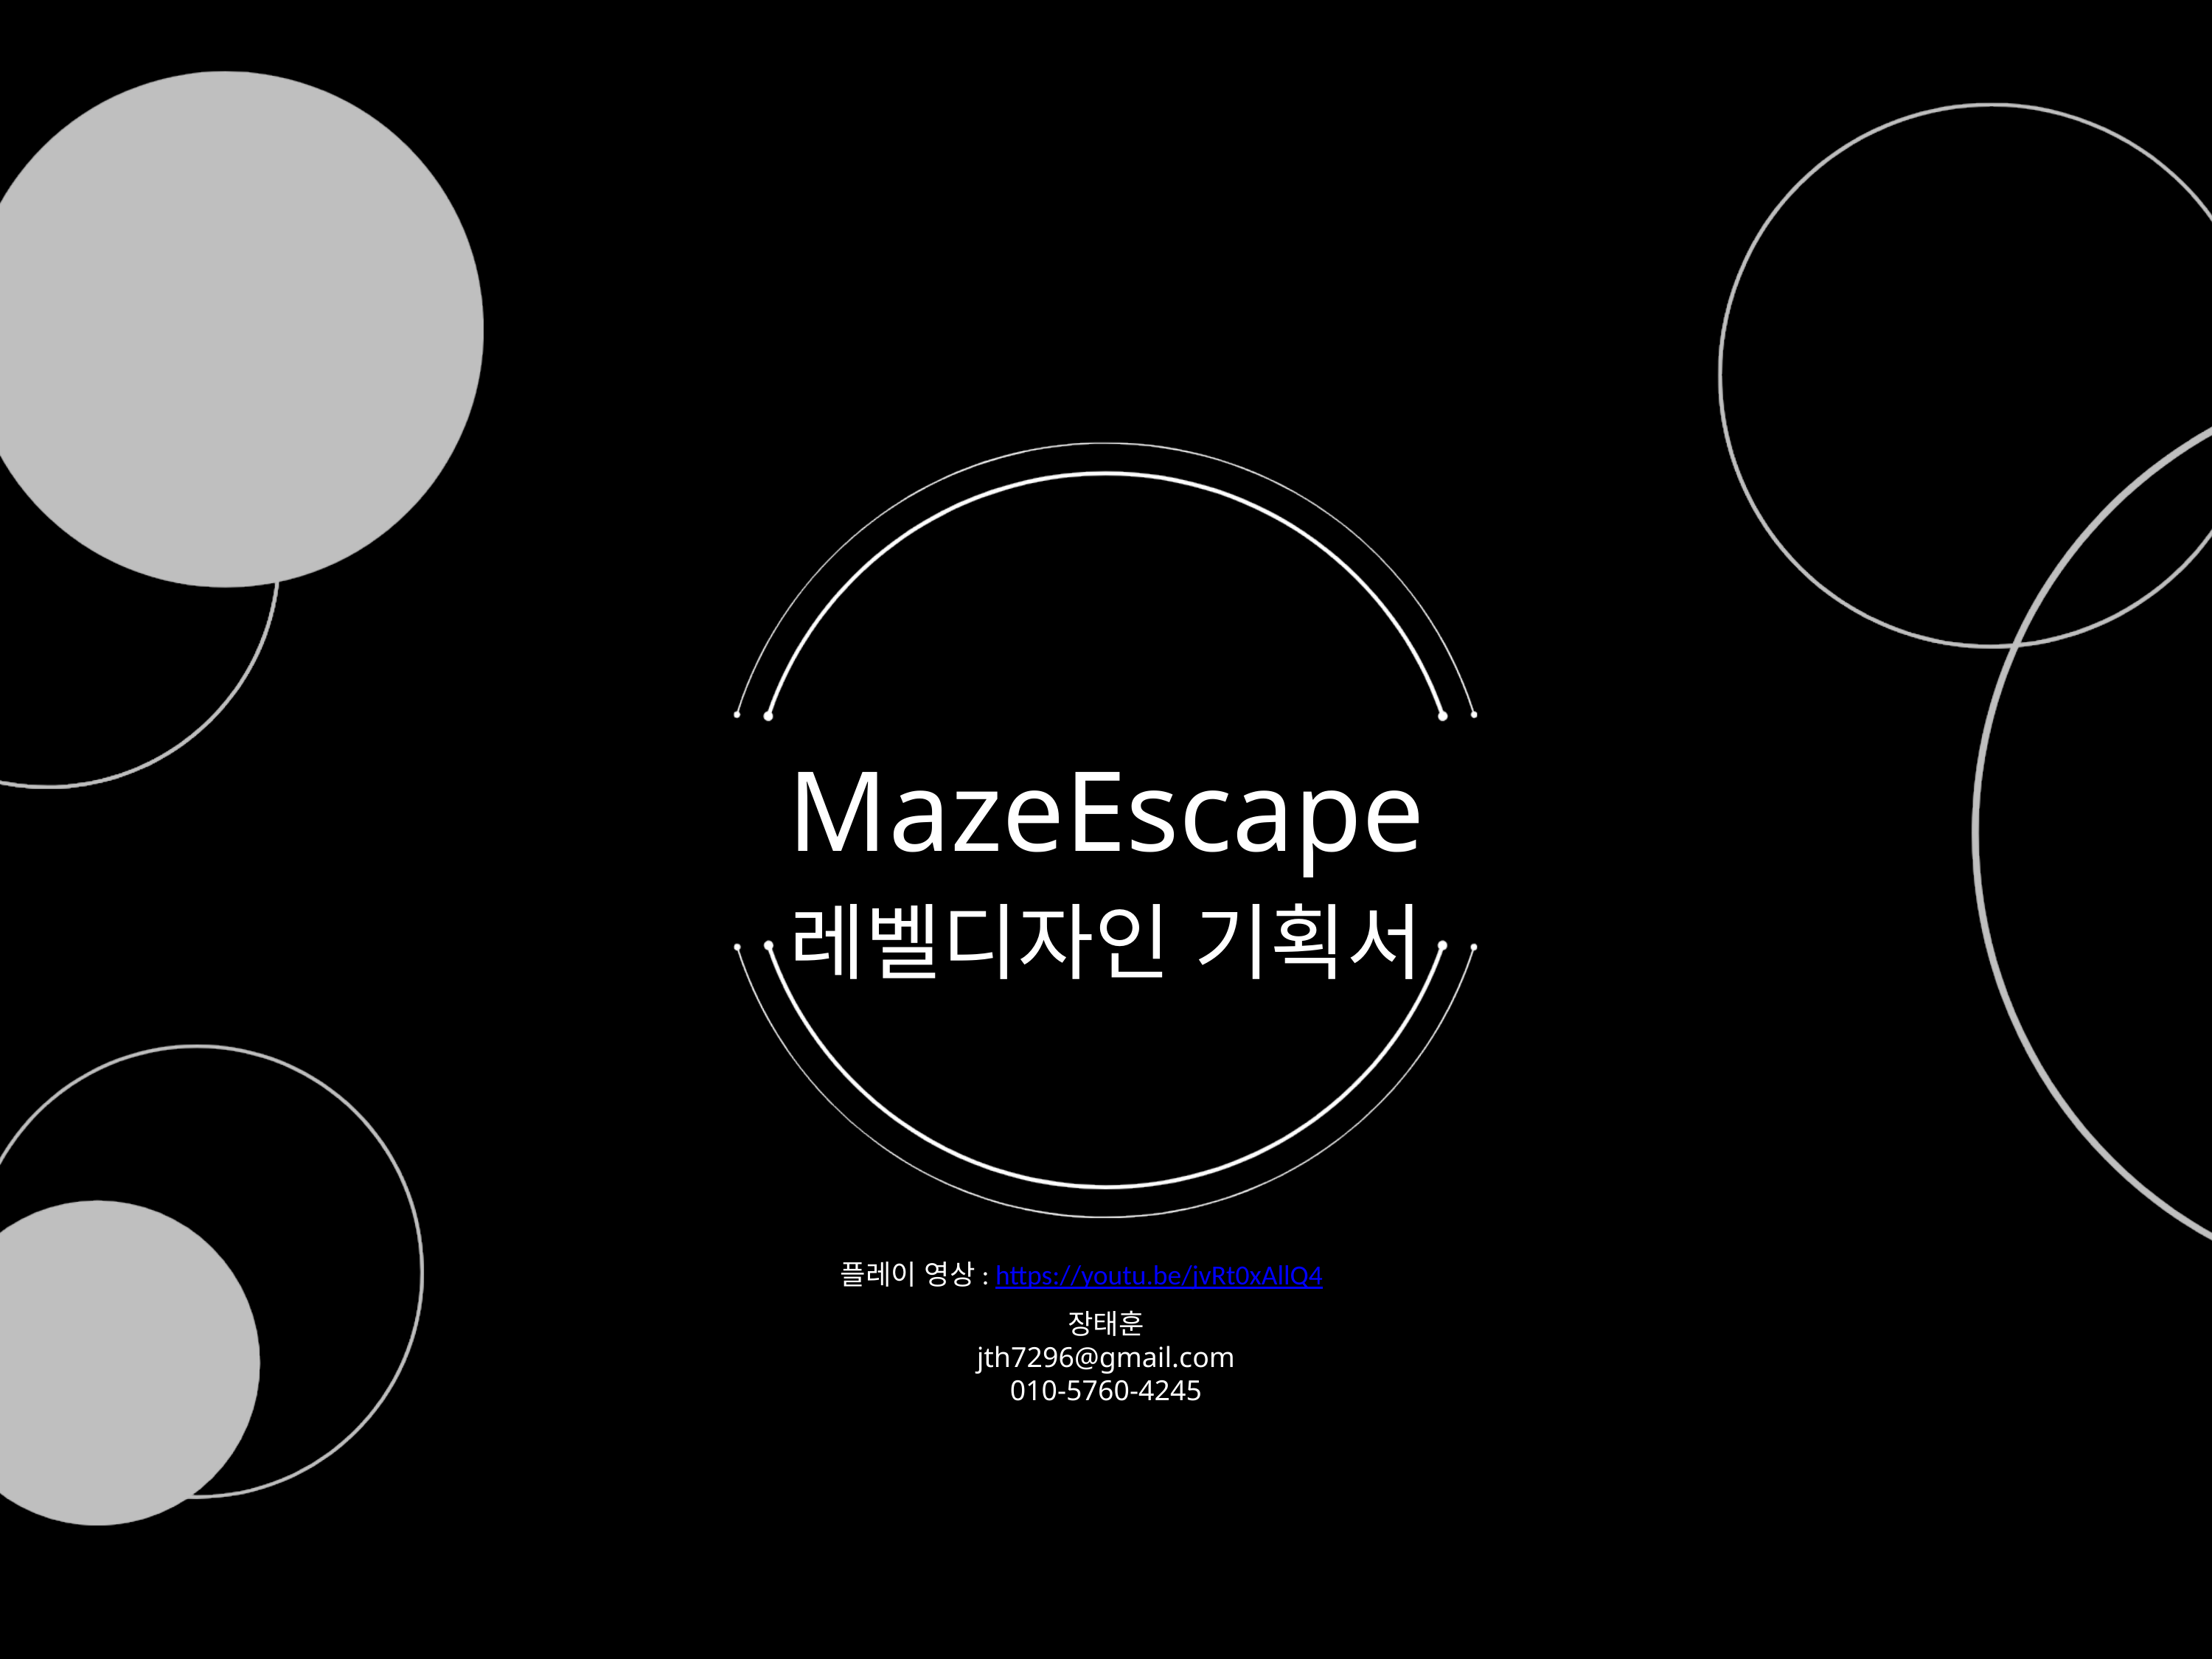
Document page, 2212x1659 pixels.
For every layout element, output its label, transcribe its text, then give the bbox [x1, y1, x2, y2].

text_box 플레이 영상: https://youtu.be/jvRt0xAllQ4 [830, 1251, 1419, 1296]
picture [732, 441, 1480, 1220]
picture [0, 1043, 425, 1527]
text_box 장태훈 jth7296@gmail.com 010-5760-4245 [966, 1301, 1246, 1412]
picture [0, 69, 486, 790]
picture [1716, 101, 2212, 1301]
